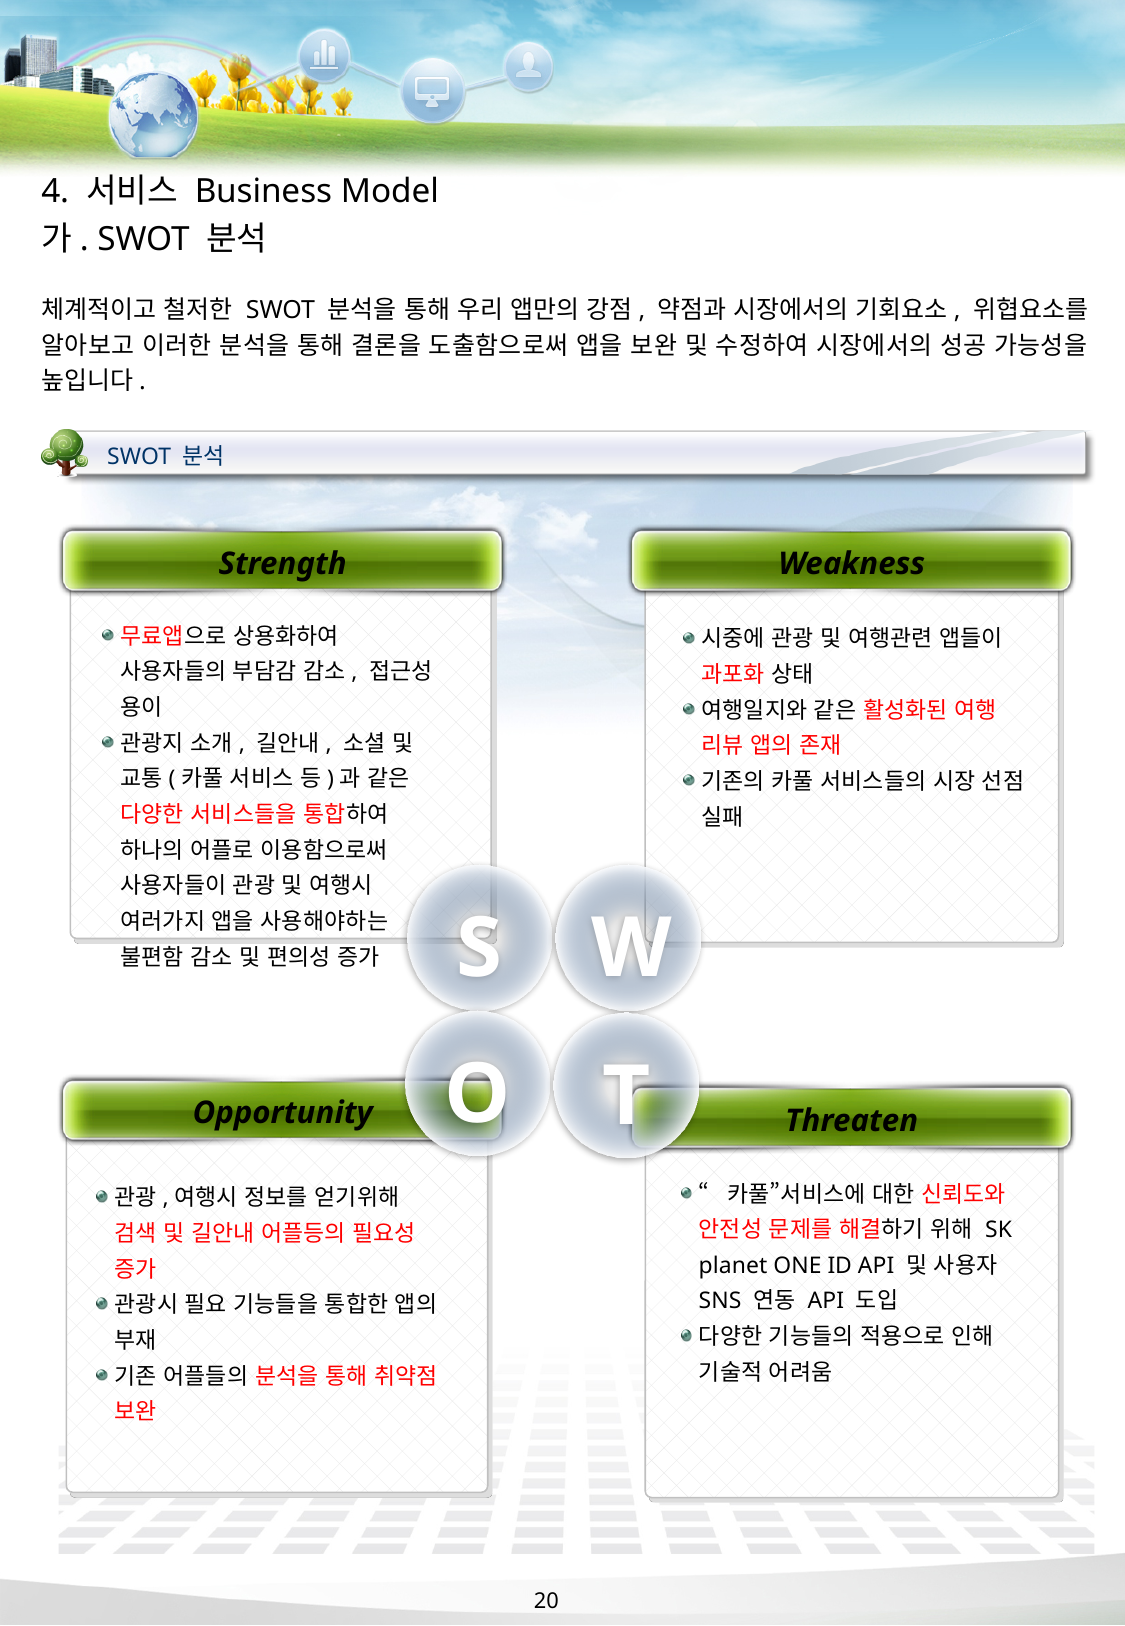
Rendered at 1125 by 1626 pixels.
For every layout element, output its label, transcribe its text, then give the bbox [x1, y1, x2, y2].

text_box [645, 1166, 1059, 1498]
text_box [705, 1076, 1079, 1158]
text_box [41, 428, 1097, 486]
text_box 4. 서비스 Business Model 가. SWOT 분석 [41, 161, 1037, 258]
text_box 체계적이고 철저한 SWOT 분석을 통해 우리 앱만의 강점, 약점과 시장에서의 기회요소, 위협요소를 알아보고 이러한 분석을 통해 결론을 도출함으로써 앱을 보완 및 수정하여 시장에서의 성공 가능성을 높입니다. [41, 282, 1088, 395]
picture [0, 0, 1125, 1625]
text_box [70, 609, 492, 939]
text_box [66, 1158, 488, 1493]
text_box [623, 519, 1079, 601]
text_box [54, 519, 510, 601]
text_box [404, 864, 701, 1158]
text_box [644, 609, 1059, 943]
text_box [54, 1068, 399, 1151]
